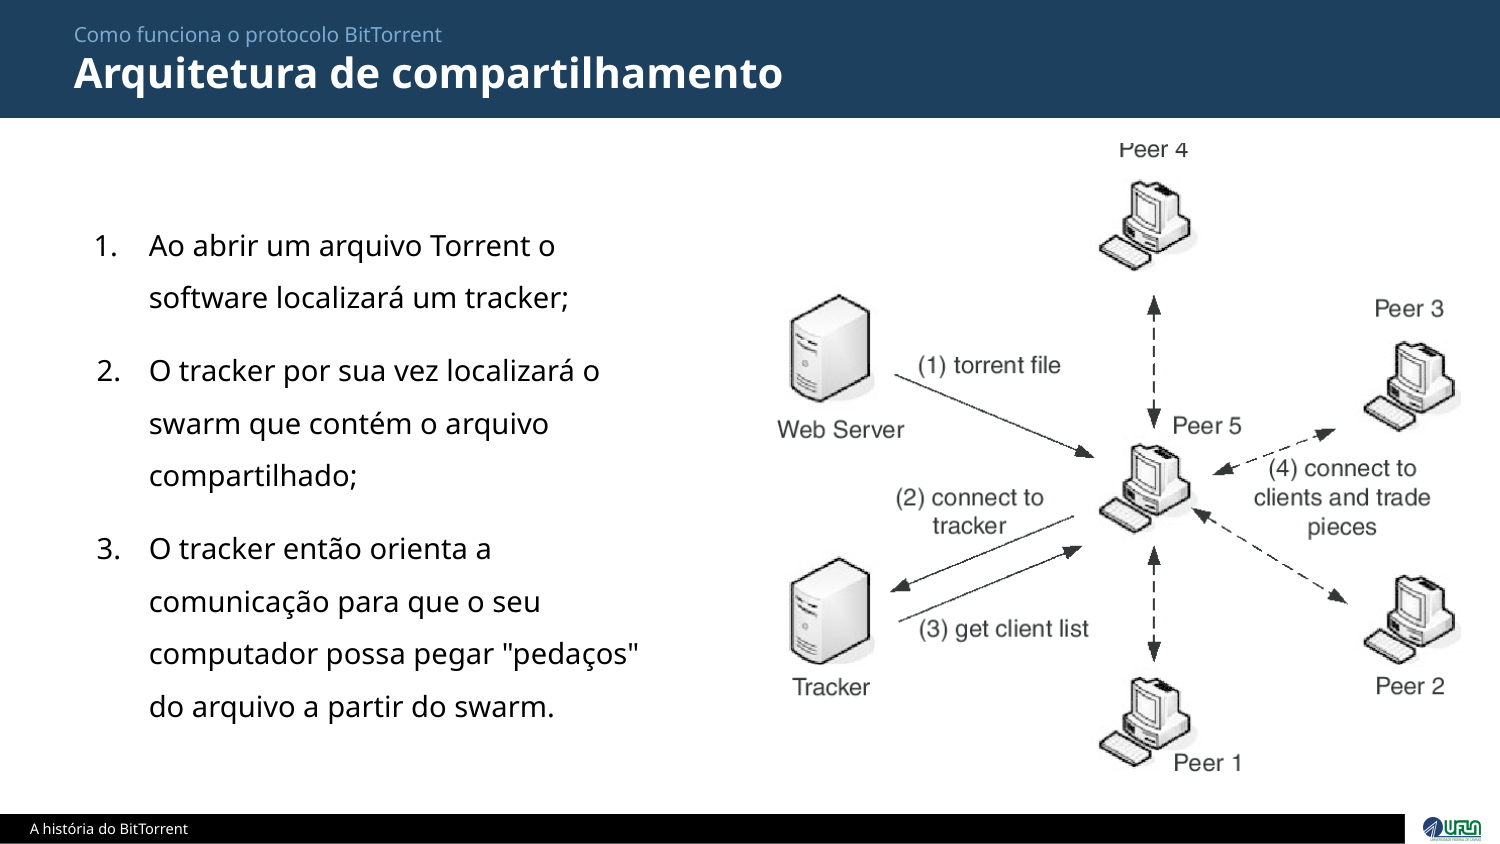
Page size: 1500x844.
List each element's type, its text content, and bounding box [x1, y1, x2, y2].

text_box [0, 813, 1500, 844]
picture [774, 142, 1461, 775]
text_box Como funciona o protocolo BitTorrent Arquitetura de compartilhamento [0, 0, 1500, 118]
text_box Ao abrir um arquivo Torrent o software localizará um tracker; O tracker por sua vez localizará o swarm que contém o arquivo compartilhado; O tracker então orienta a comunicação para que o seu computador possa pegar "pedaços" do arquivo a partir do swarm. [0, 118, 750, 812]
